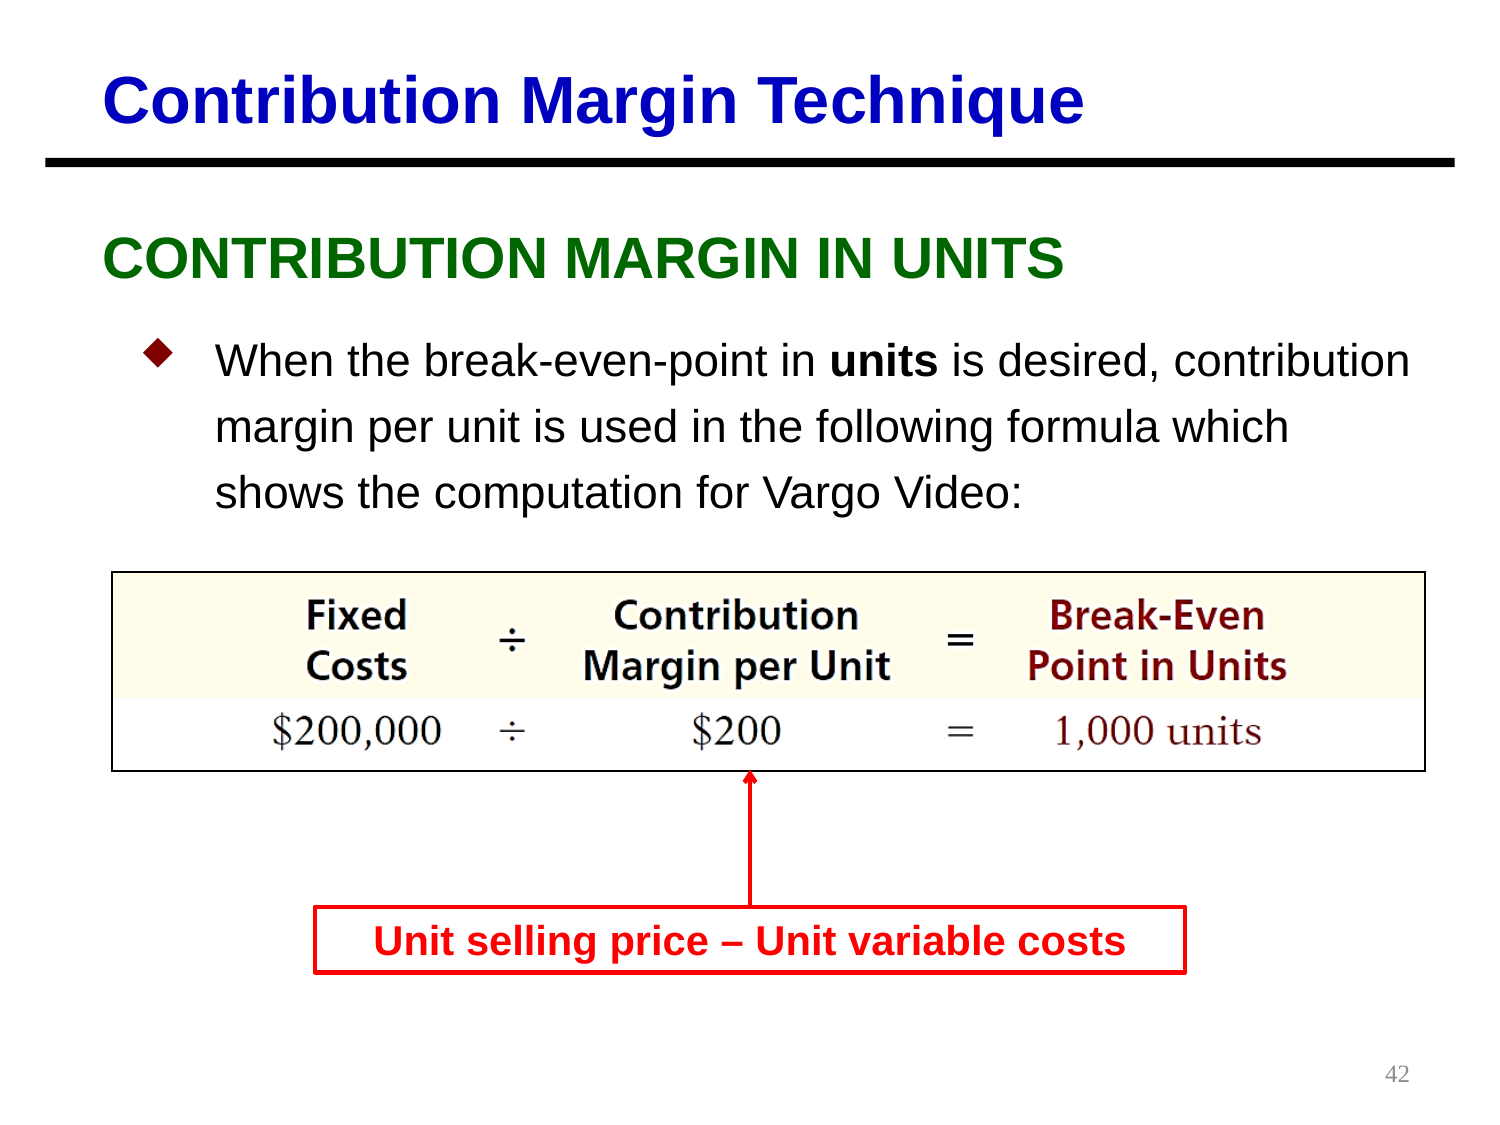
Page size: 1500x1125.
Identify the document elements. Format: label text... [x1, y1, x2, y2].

text_box Contribution Margin Technique [87, 50, 1450, 142]
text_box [314, 769, 1186, 973]
picture [112, 572, 1425, 770]
text_box CONTRIBUTION MARGIN IN UNITS [87, 212, 1238, 298]
list When the break-even-point in units is desired, contribution margin per unit is used in the following formula which shows the computation for Vargo Video: [87, 312, 1438, 538]
slide_number 42 [1074, 1042, 1425, 1103]
